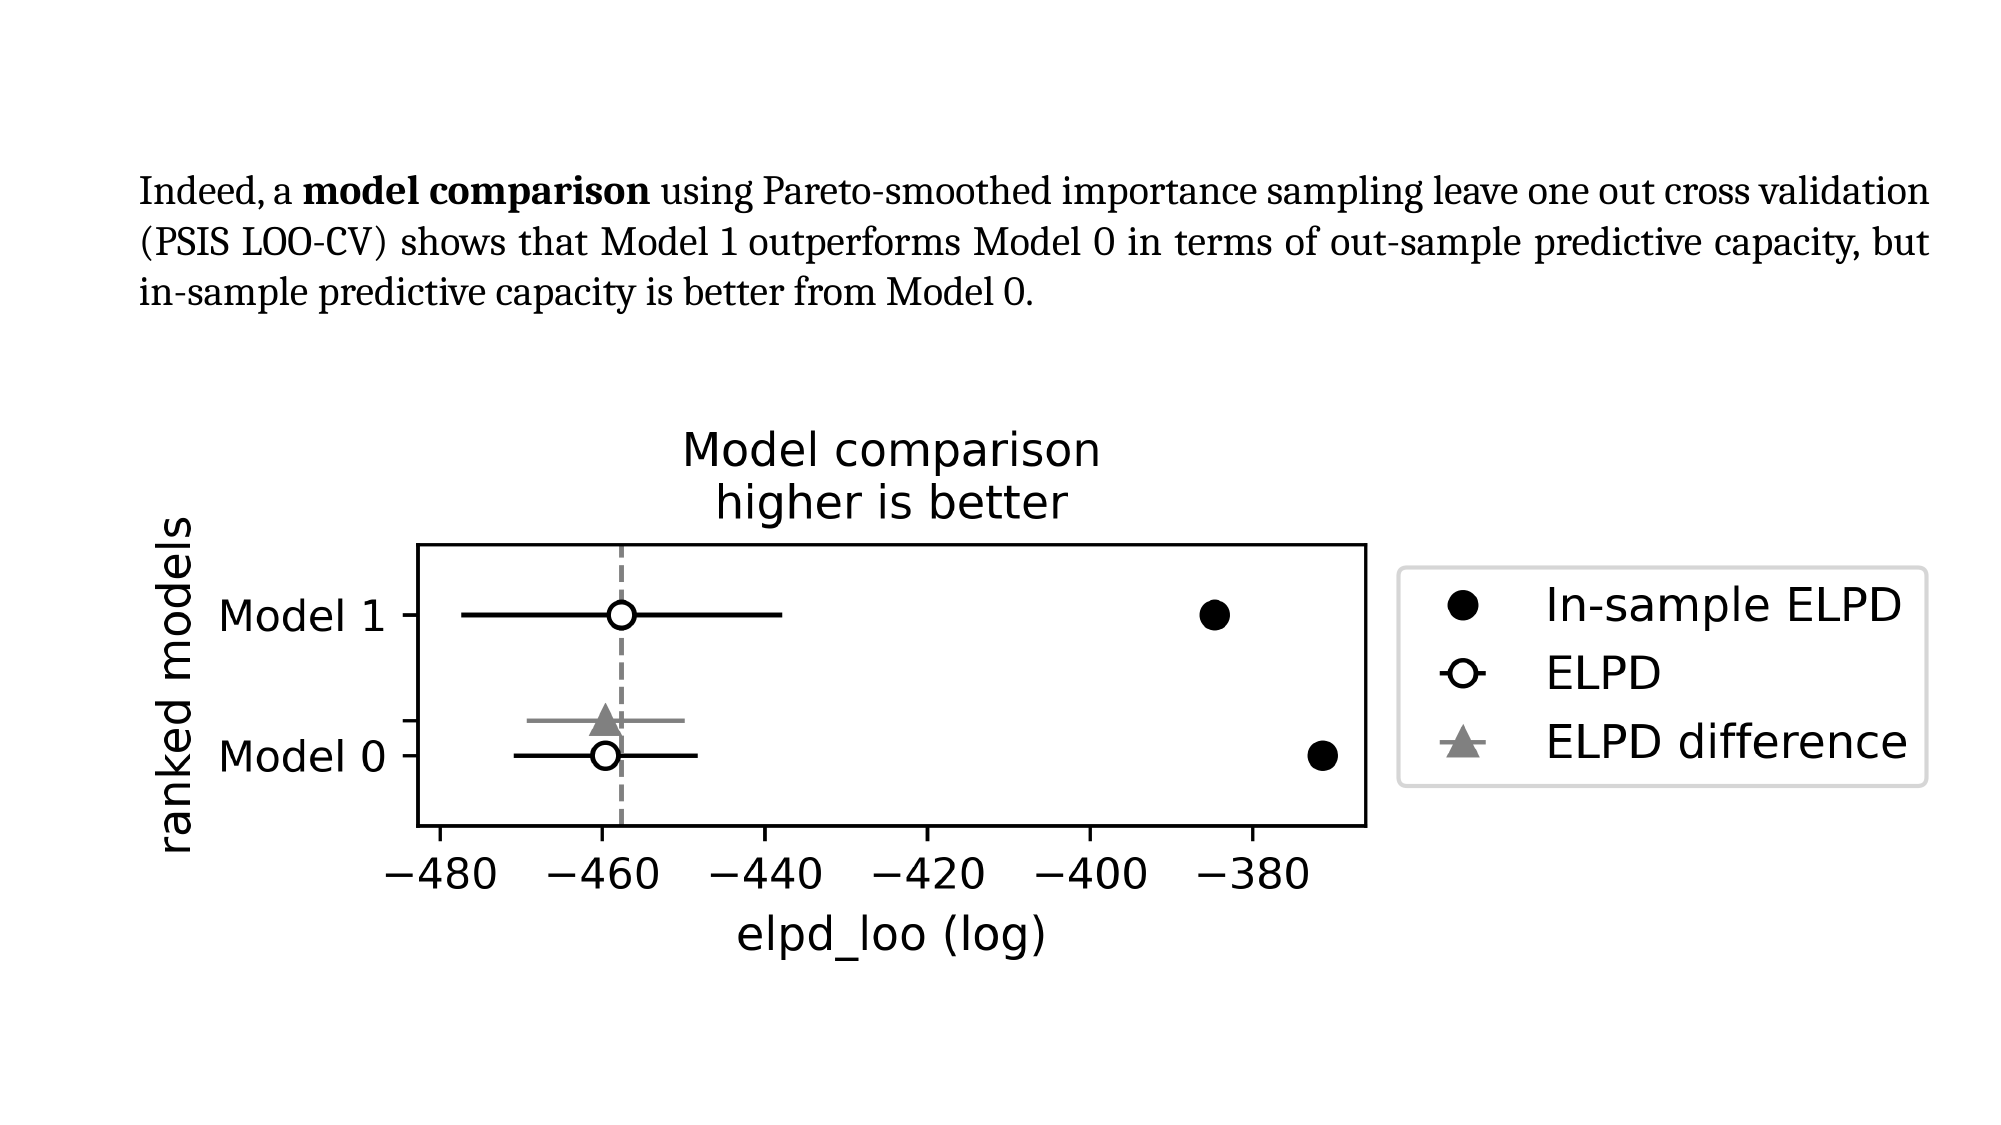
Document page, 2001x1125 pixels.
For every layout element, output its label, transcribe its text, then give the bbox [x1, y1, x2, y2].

text_box Indeed, a model comparison using Pareto-smoothed importance sampling leave one out cross validation (PSIS LOO-CV) shows that Model 1 outperforms Model 0 in terms of out-sample predictive capacity, but in-sample predictive capacity is better from Model 0. [124, 156, 1946, 321]
picture [123, 399, 1957, 992]
